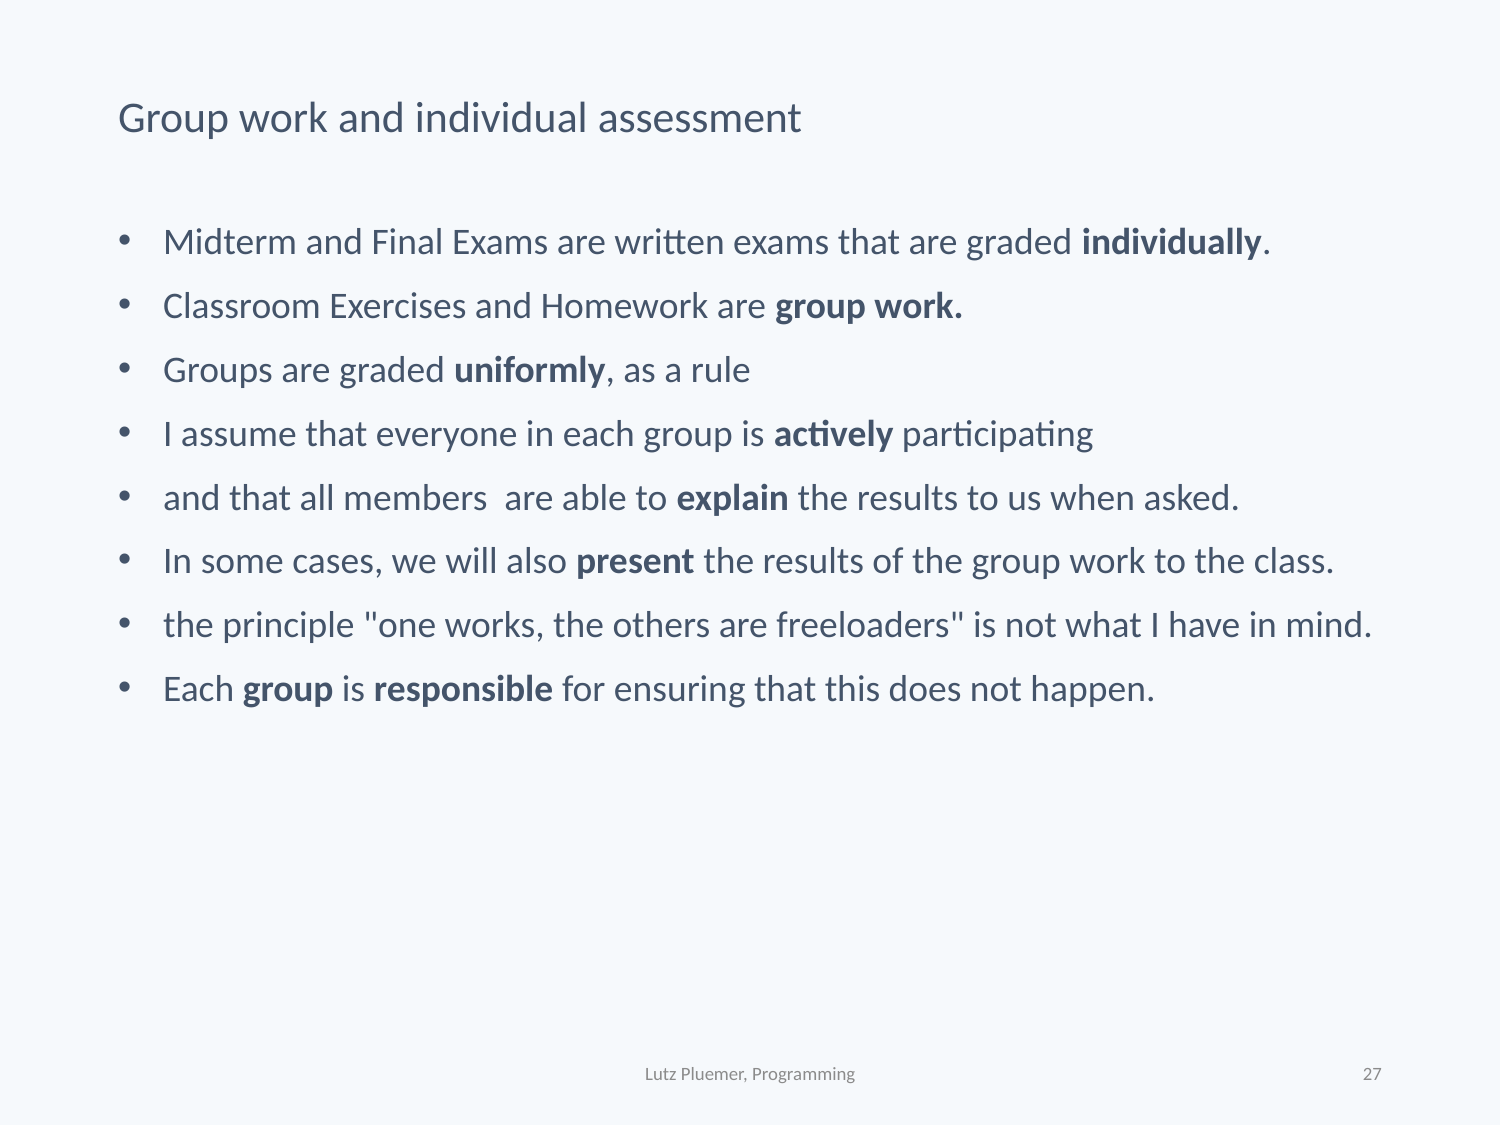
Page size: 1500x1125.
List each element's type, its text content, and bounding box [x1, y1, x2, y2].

footer Lutz Pluemer, Programming [496, 1042, 1004, 1103]
title Group work and individual assessment [103, 59, 1397, 170]
list Midterm and Final Exams are written exams that are graded individually. Classroom Exercises and Homework are group work. Groups are graded uniformly, as a rule I assume that everyone in each group is actively participating and that all members are able to explain the results to us when asked. In some cases, we will also present the results of the group work to the class. the principle "one works, the others are freeloaders" is not what I have in mind. Each group is responsible for ensuring that this does not happen. [103, 210, 1397, 1014]
slide_number 27 [1059, 1042, 1397, 1103]
